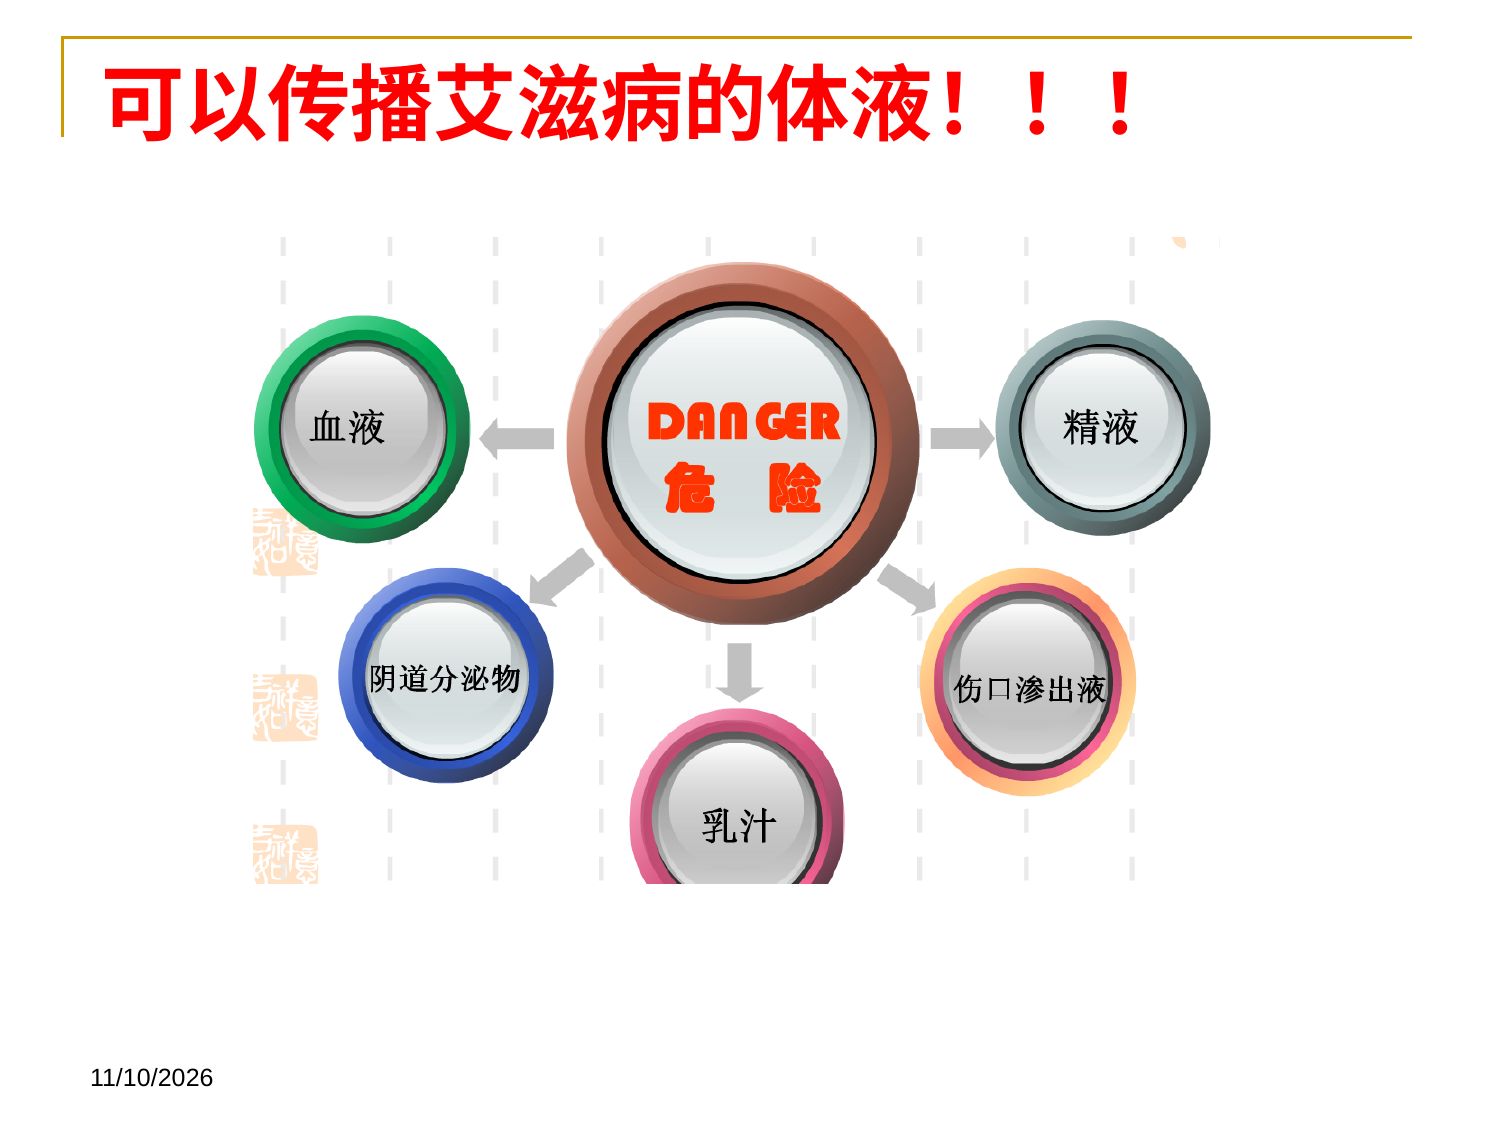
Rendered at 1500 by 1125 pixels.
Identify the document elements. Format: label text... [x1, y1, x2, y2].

picture [253, 236, 1229, 888]
title 可以传播艾滋病的体液！！！ [86, 43, 1437, 162]
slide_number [74, 1023, 373, 1100]
